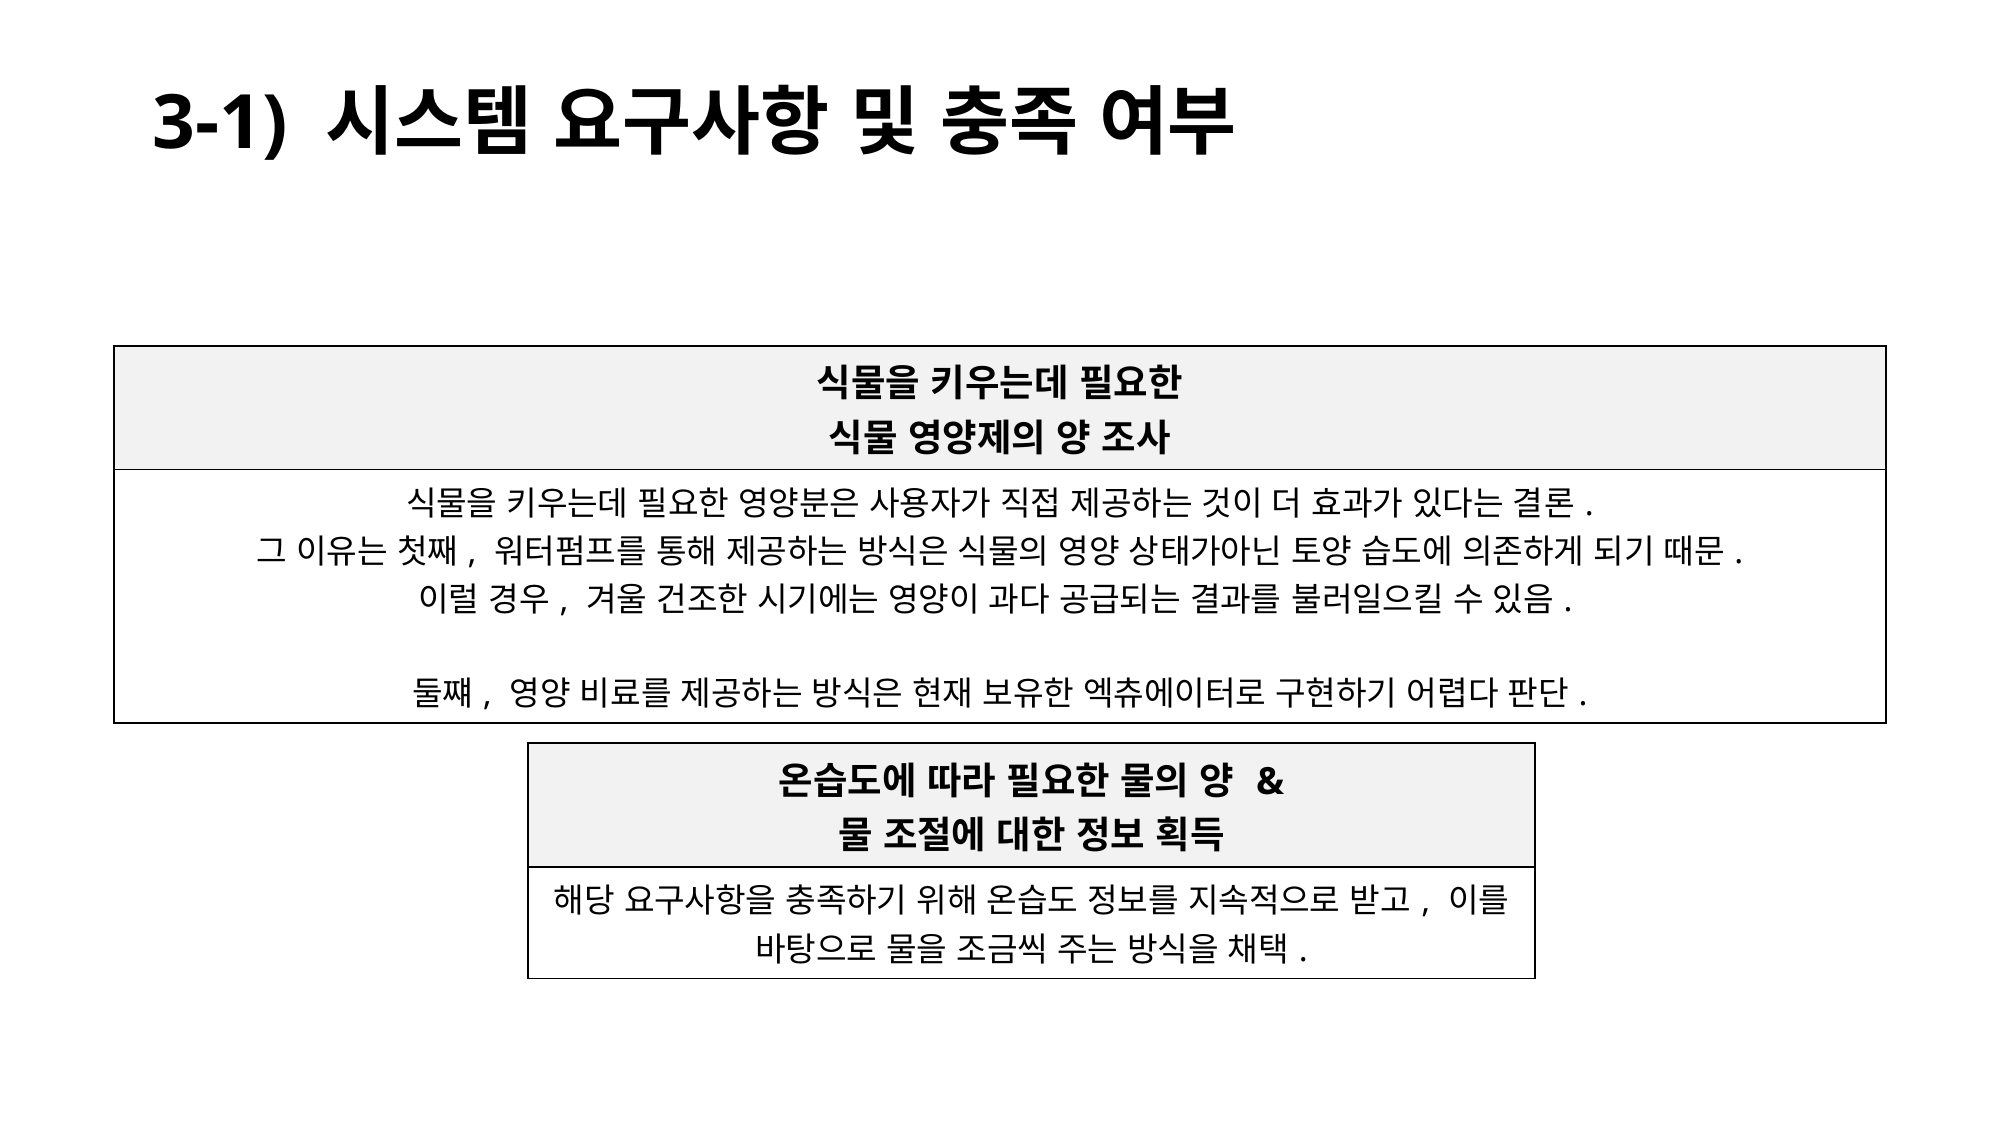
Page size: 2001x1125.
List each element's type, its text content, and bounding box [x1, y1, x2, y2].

table_header 온습도에 따라 필요한 물의 양 & 물 조절에 대한 정보 획득 [529, 744, 1534, 866]
table_cell 해당 요구사항을 충족하기 위해 온습도 정보를 지속적으로 받고, 이를 바탕으로 물을 조금씩 주는 방식을 채택. [529, 868, 1534, 978]
title 3-1) 시스템 요구사항 및 충족 여부 [137, 15, 1863, 233]
table_header 식물을 키우는데 필요한 식물 영양제의 양 조사 [115, 347, 1885, 469]
table_cell 식물을 키우는데 필요한 영양분은 사용자가 직접 제공하는 것이 더 효과가 있다는 결론. 그 이유는 첫째, 워터펌프를 통해 제공하는 방식은 식물의 영양 상태가아닌 토양 습도에 의존하게 되기 때문. 이럴 경우, 겨울 건조한 시기에는 영양이 과다 공급되는 결과를 불러일으킬 수 있음. 둘쨰, 영양 비료를 제공하는 방식은 현재 보유한 엑츄에이터로 구현하기 어렵다 판단. [115, 470, 1885, 722]
